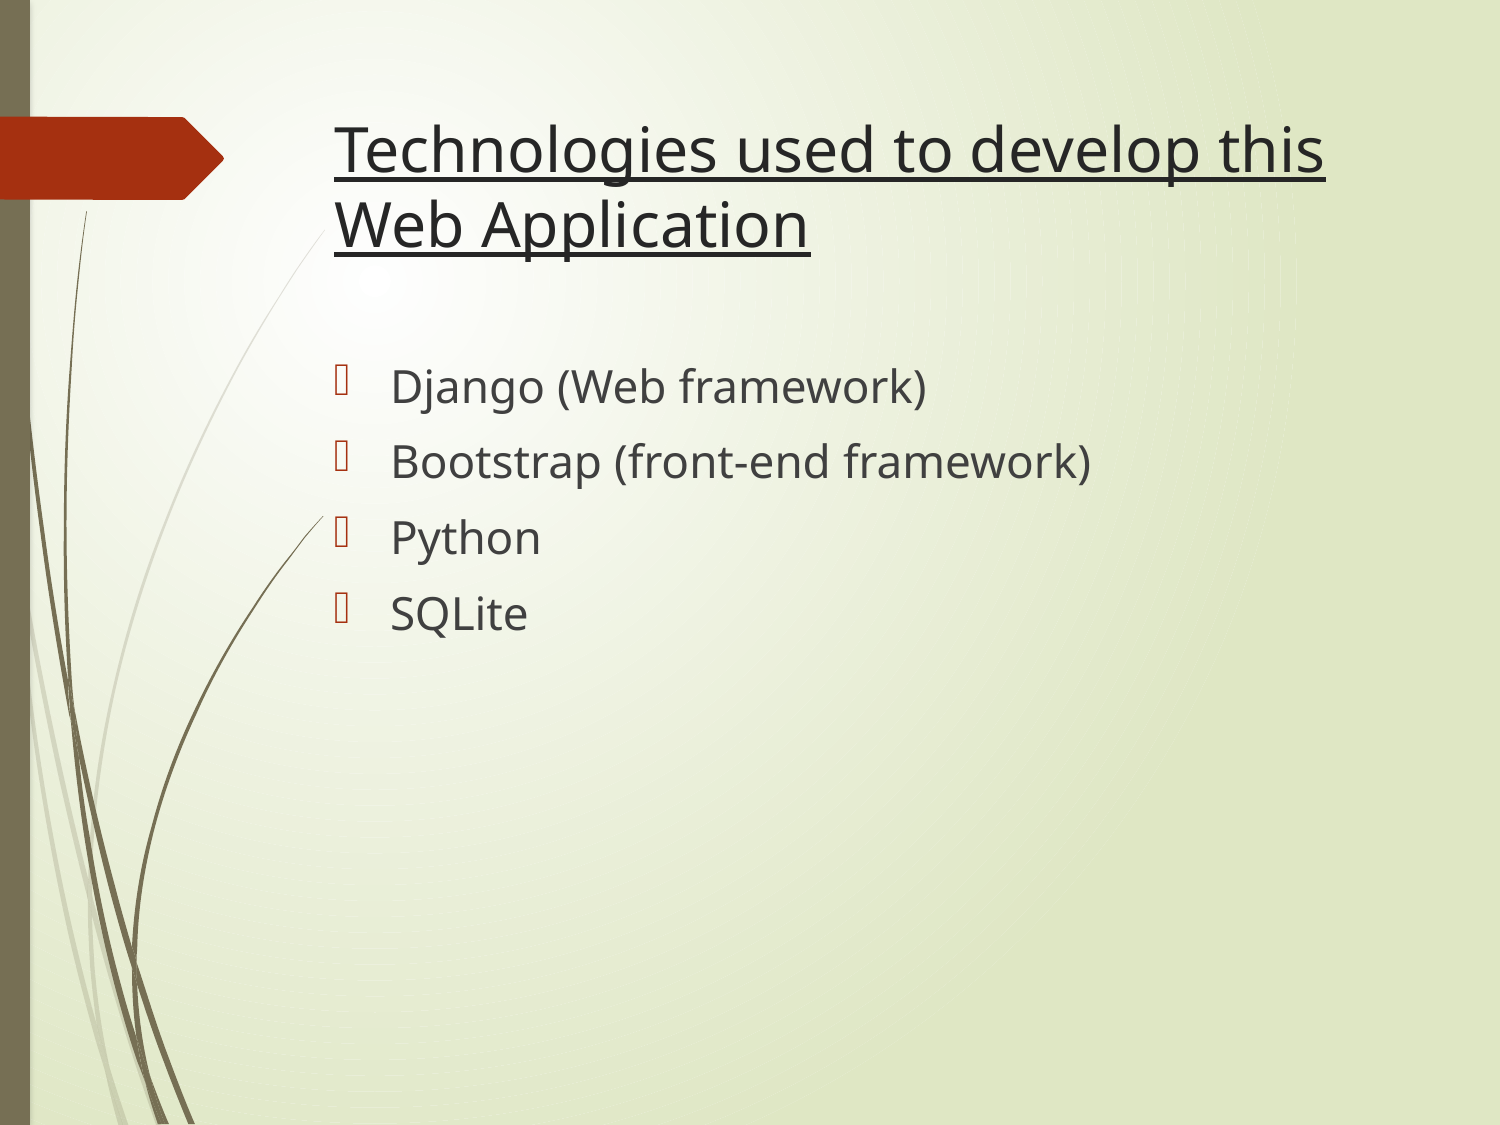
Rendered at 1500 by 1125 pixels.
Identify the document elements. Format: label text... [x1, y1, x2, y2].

list Django (Web framework) Bootstrap (front-end framework) Python SQLite [318, 350, 1400, 970]
title Technologies used to develop this Web Application [319, 102, 1400, 313]
